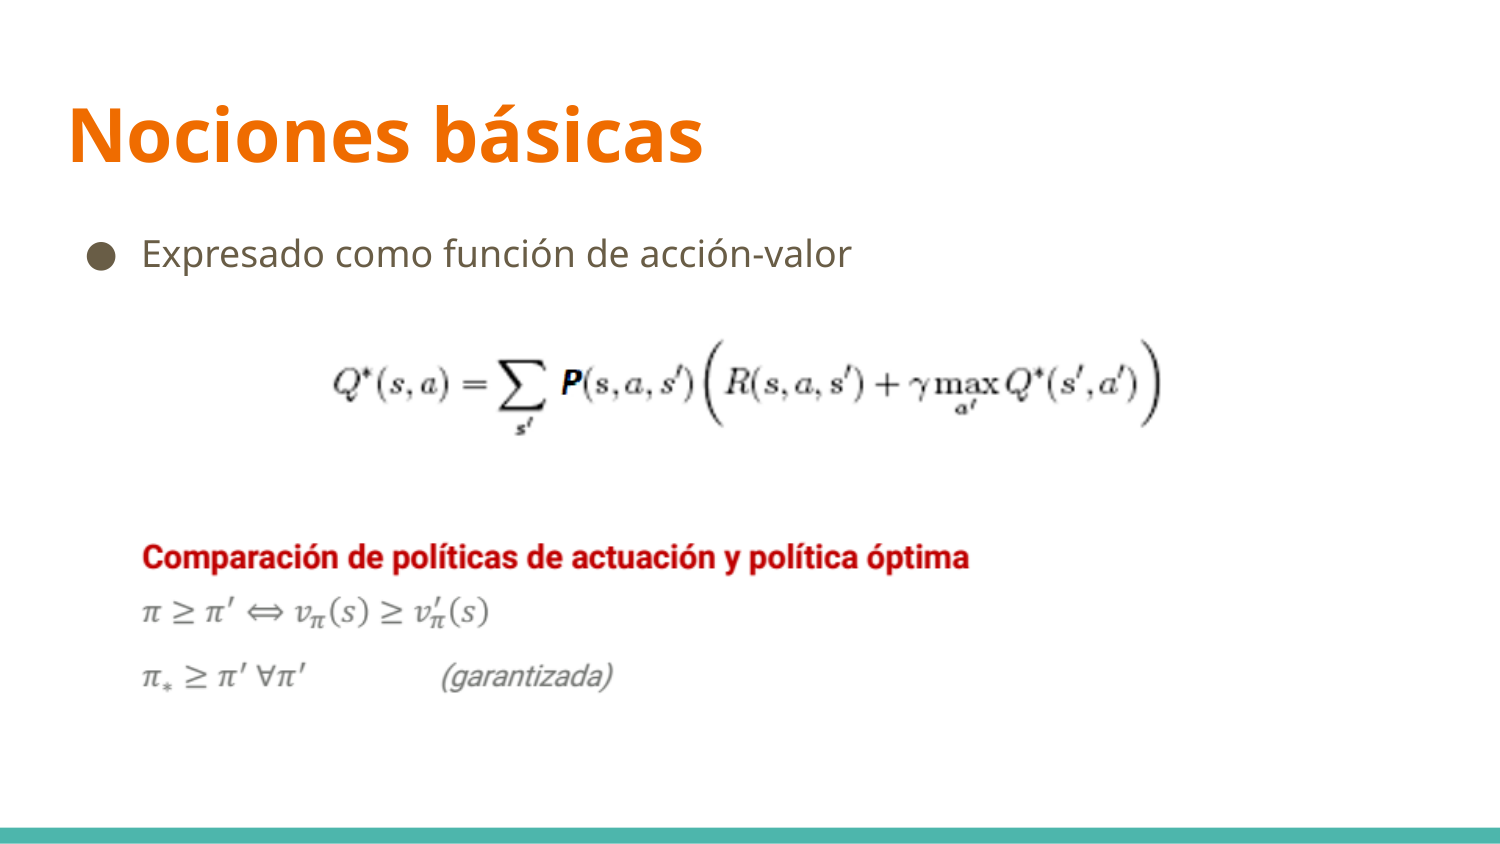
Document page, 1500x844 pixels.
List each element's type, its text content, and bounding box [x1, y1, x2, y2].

title Nociones básicas [51, 72, 1449, 189]
picture [325, 329, 1175, 440]
picture [108, 520, 992, 699]
list Expresado como función de acción-valor [51, 207, 1449, 750]
